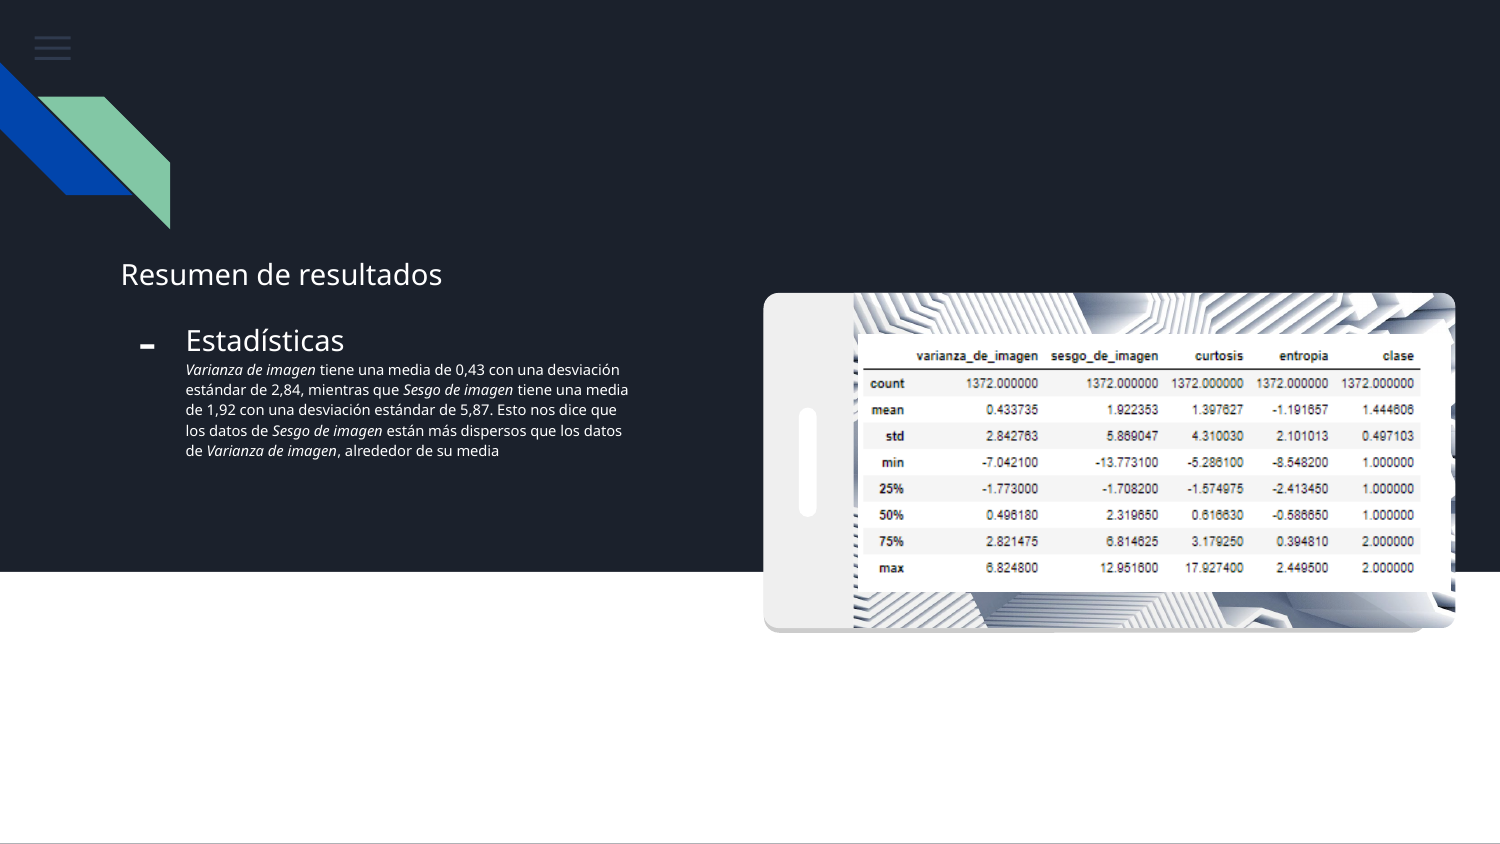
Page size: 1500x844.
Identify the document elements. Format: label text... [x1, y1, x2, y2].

title Resumen de resultados Estadísticas Varianza de imagen tiene una media de 0,43 con una desviación estándar de 2,84, mientras que Sesgo de imagen tiene una media de 1,92 con una desviación estándar de 5,87. Esto nos dice que los datos de Sesgo de imagen están más dispersos que los datos de Varianza de imagen, alrededor de su media [105, 235, 653, 478]
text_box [763, 292, 981, 633]
picture [857, 159, 1456, 762]
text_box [1327, 292, 1427, 332]
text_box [1327, 601, 1427, 633]
